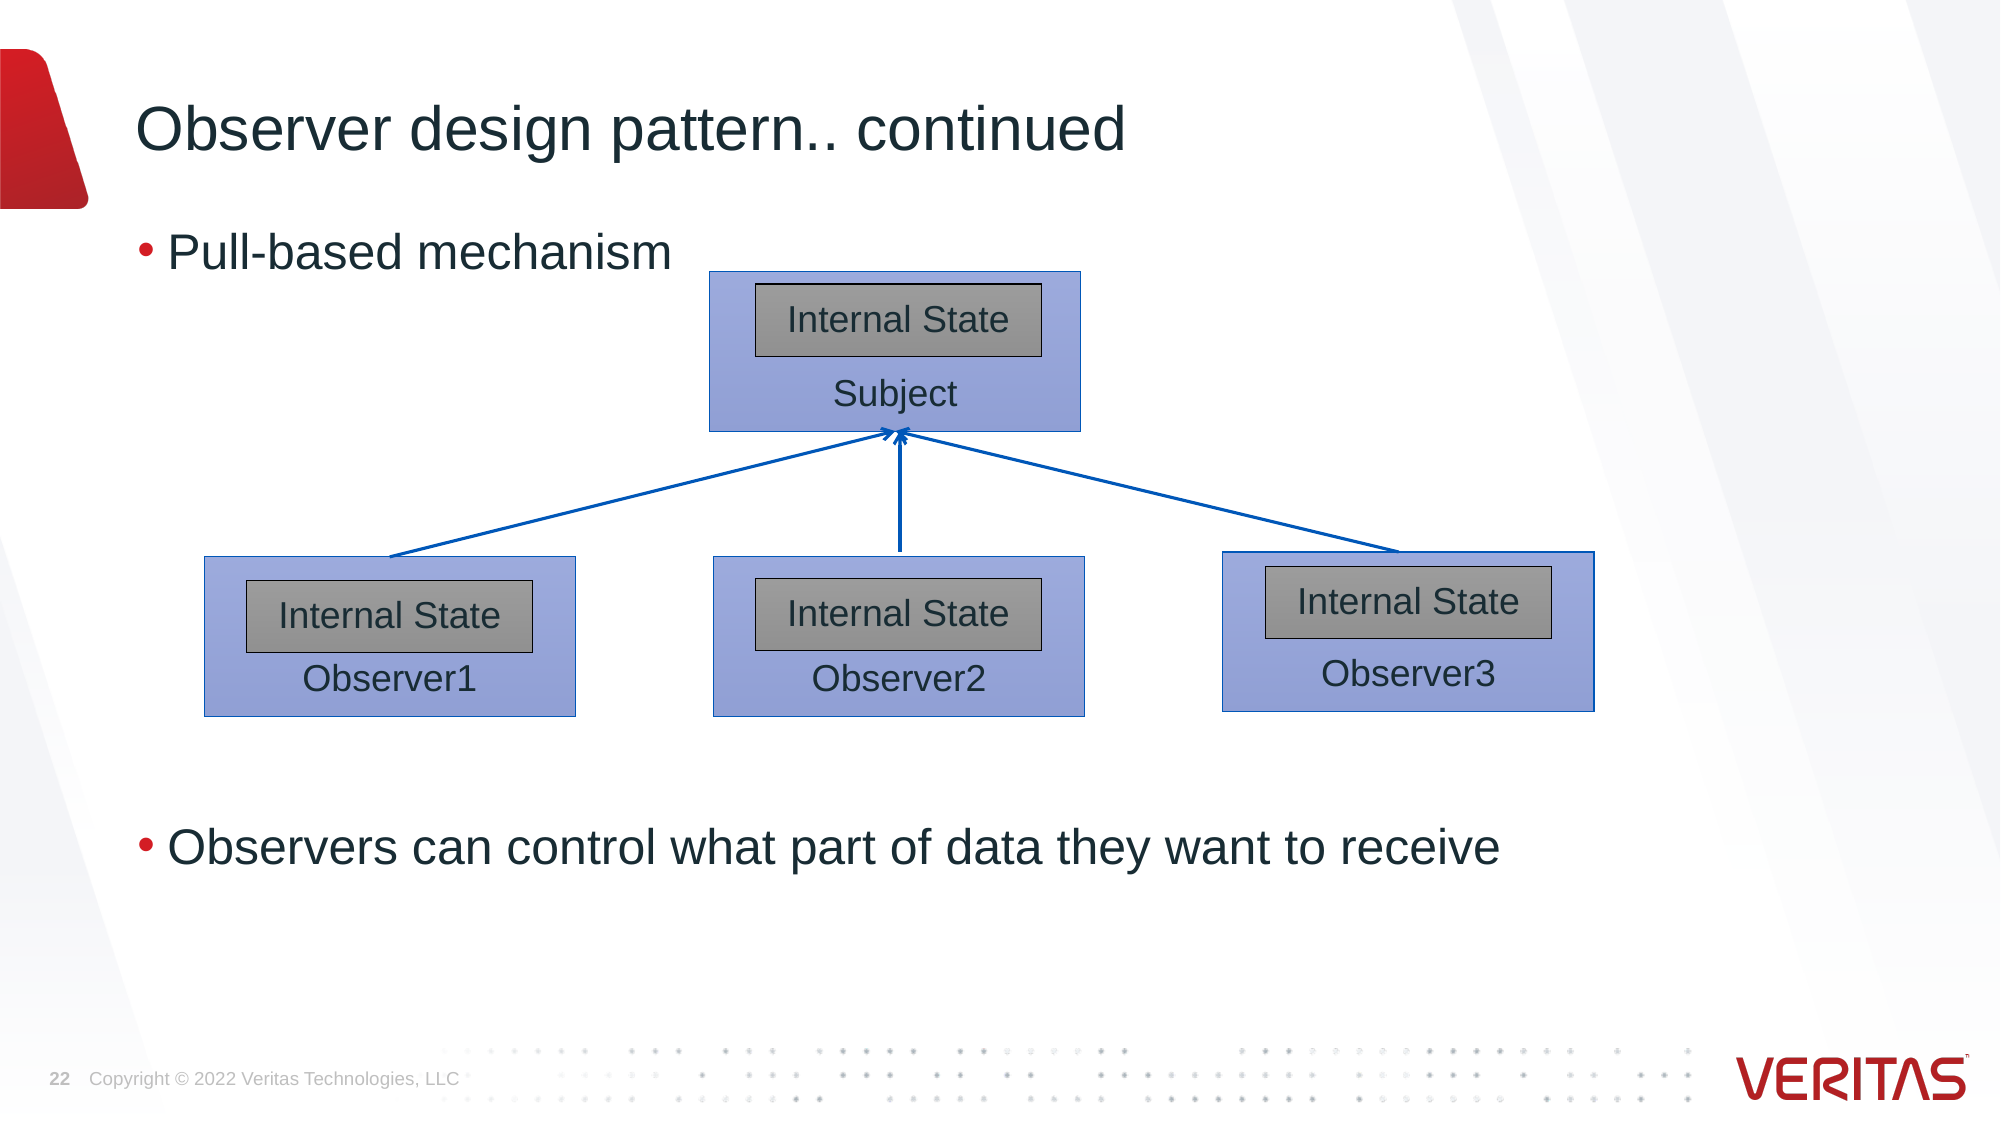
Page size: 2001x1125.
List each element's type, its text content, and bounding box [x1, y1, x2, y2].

text_box Internal State [1265, 566, 1552, 639]
text_box Observer2 [713, 556, 1085, 717]
text_box Observer1 [204, 556, 576, 717]
text_box Internal State [755, 283, 1042, 357]
text_box Internal State [755, 578, 1042, 651]
text_box Observer3 [1222, 551, 1595, 712]
list Pull-based mechanism Observers can control what part of data they want to receive [137, 219, 1829, 1020]
footer Copyright © 2022 Veritas Technologies, LLC [89, 1054, 1023, 1102]
text_box Internal State [246, 580, 533, 653]
text_box Subject [709, 271, 1081, 431]
picture [0, 0, 2001, 1125]
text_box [389, 431, 896, 557]
slide_number 22 [49, 1054, 84, 1102]
title Observer design pattern.. continued [135, 50, 1865, 210]
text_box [895, 431, 1399, 552]
